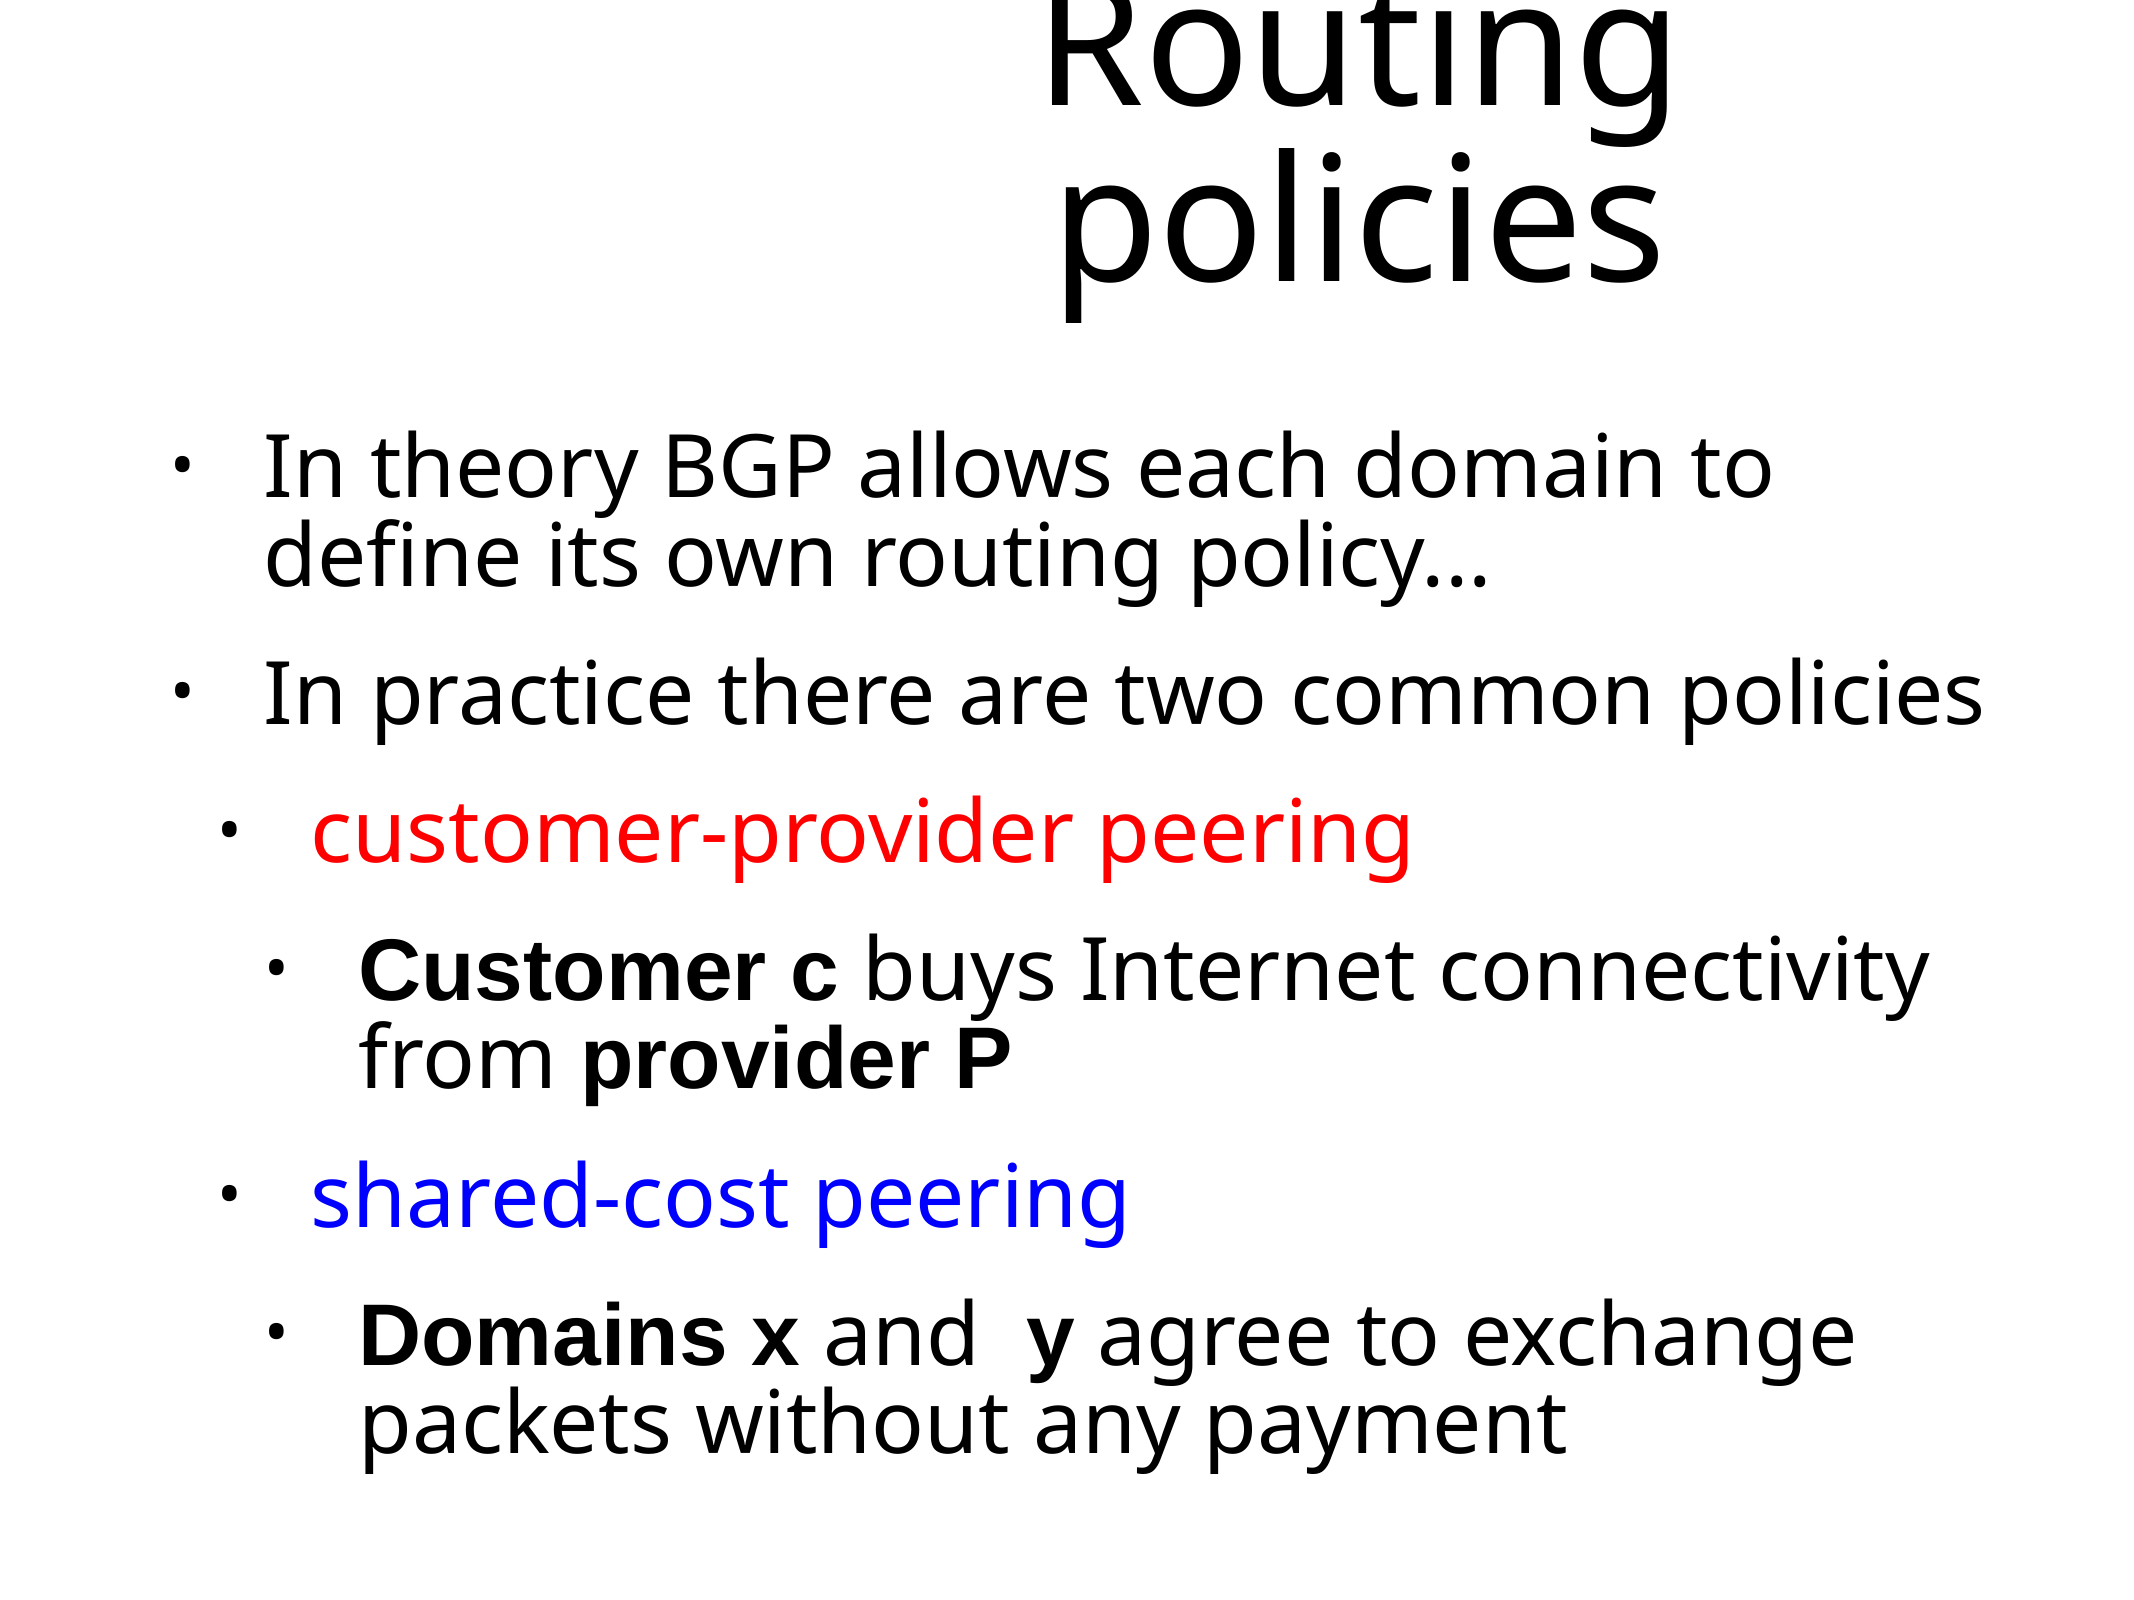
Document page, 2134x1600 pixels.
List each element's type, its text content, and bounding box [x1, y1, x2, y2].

list In theory BGP allows each domain to define its own routing policy... In practice there are two common policies customer-provider peering Customer c buys Internet connectivity from provider P shared-cost peering Domains x and y agree to exchange packets without any payment [150, 298, 2038, 1600]
title Routing policies [721, 0, 1998, 282]
